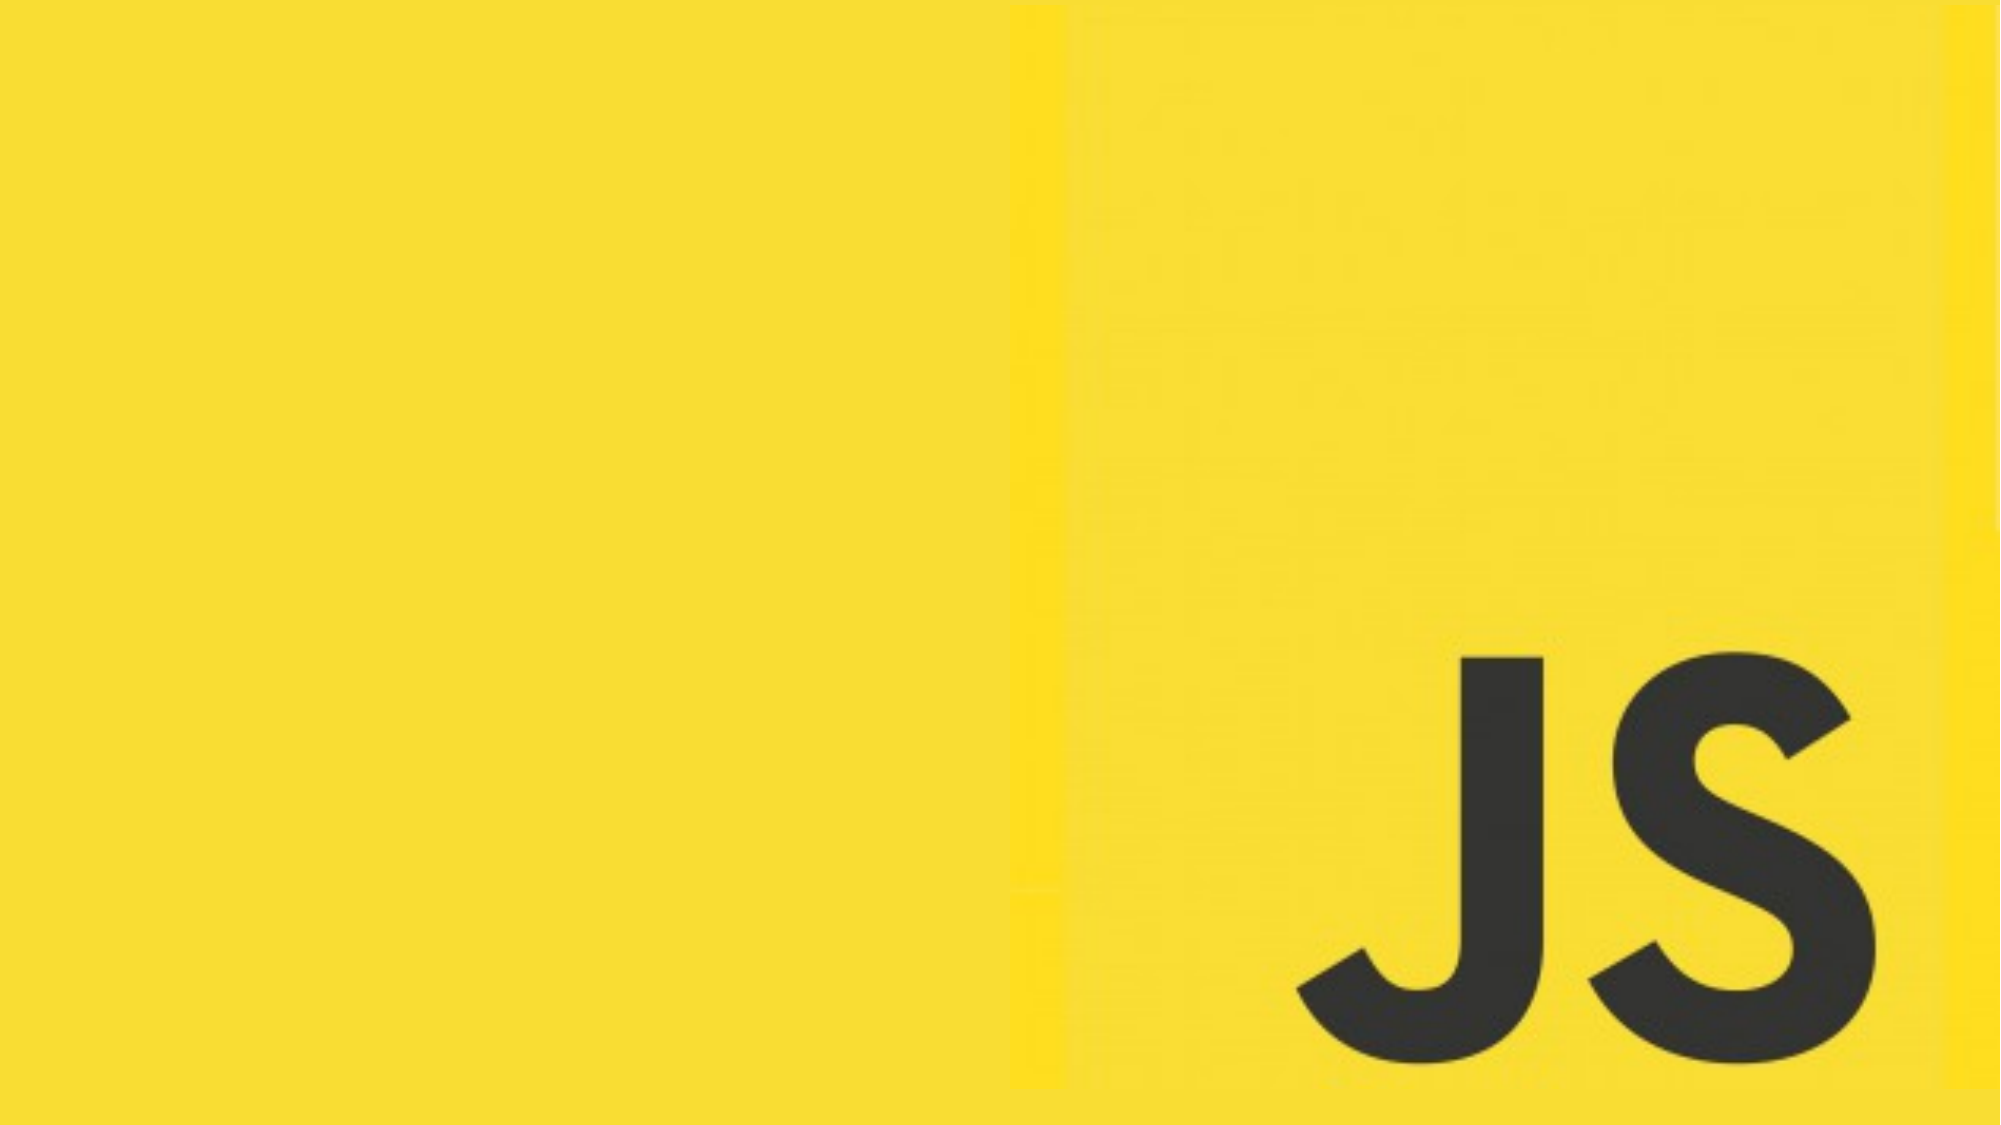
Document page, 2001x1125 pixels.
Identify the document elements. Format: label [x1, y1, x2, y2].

picture [1009, 4, 2000, 1089]
